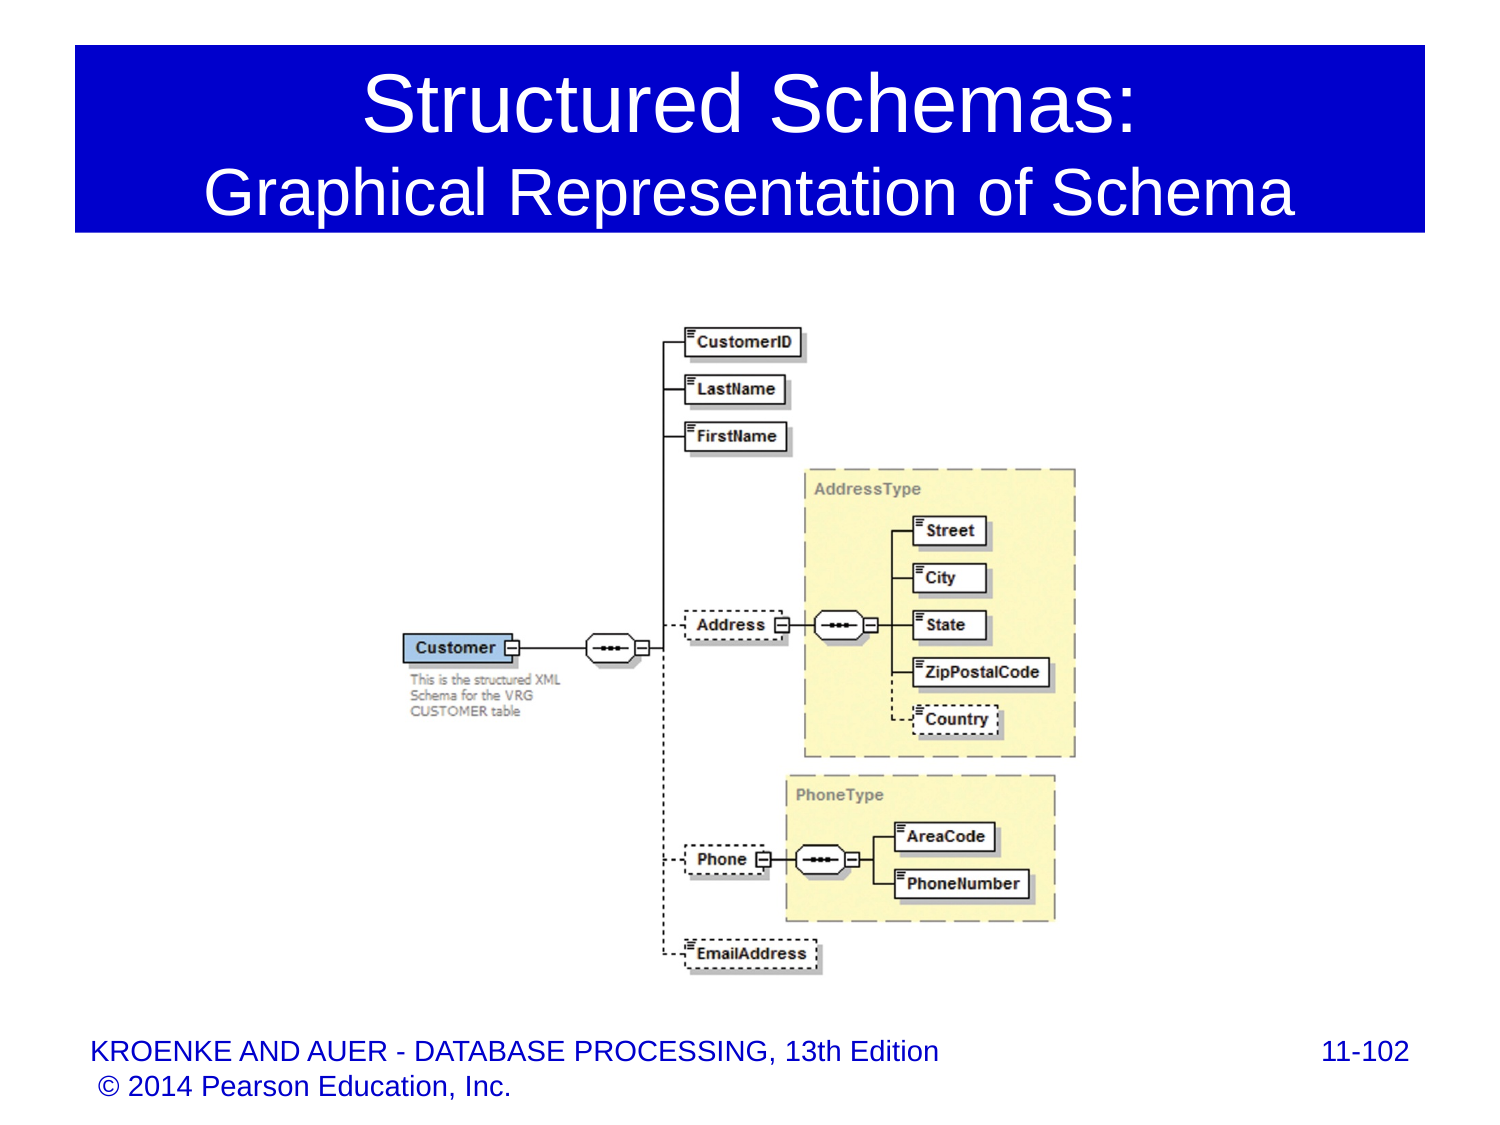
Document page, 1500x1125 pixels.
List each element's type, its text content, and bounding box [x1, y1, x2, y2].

title Structured Schemas: Graphical Representation of Schema [75, 45, 1425, 233]
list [394, 274, 1119, 1004]
slide_number 11-102 [1074, 1024, 1426, 1103]
footer KROENKE AND AUER - DATABASE PROCESSING, 13th Edition © 2014 Pearson Education, Inc. [74, 1024, 963, 1104]
